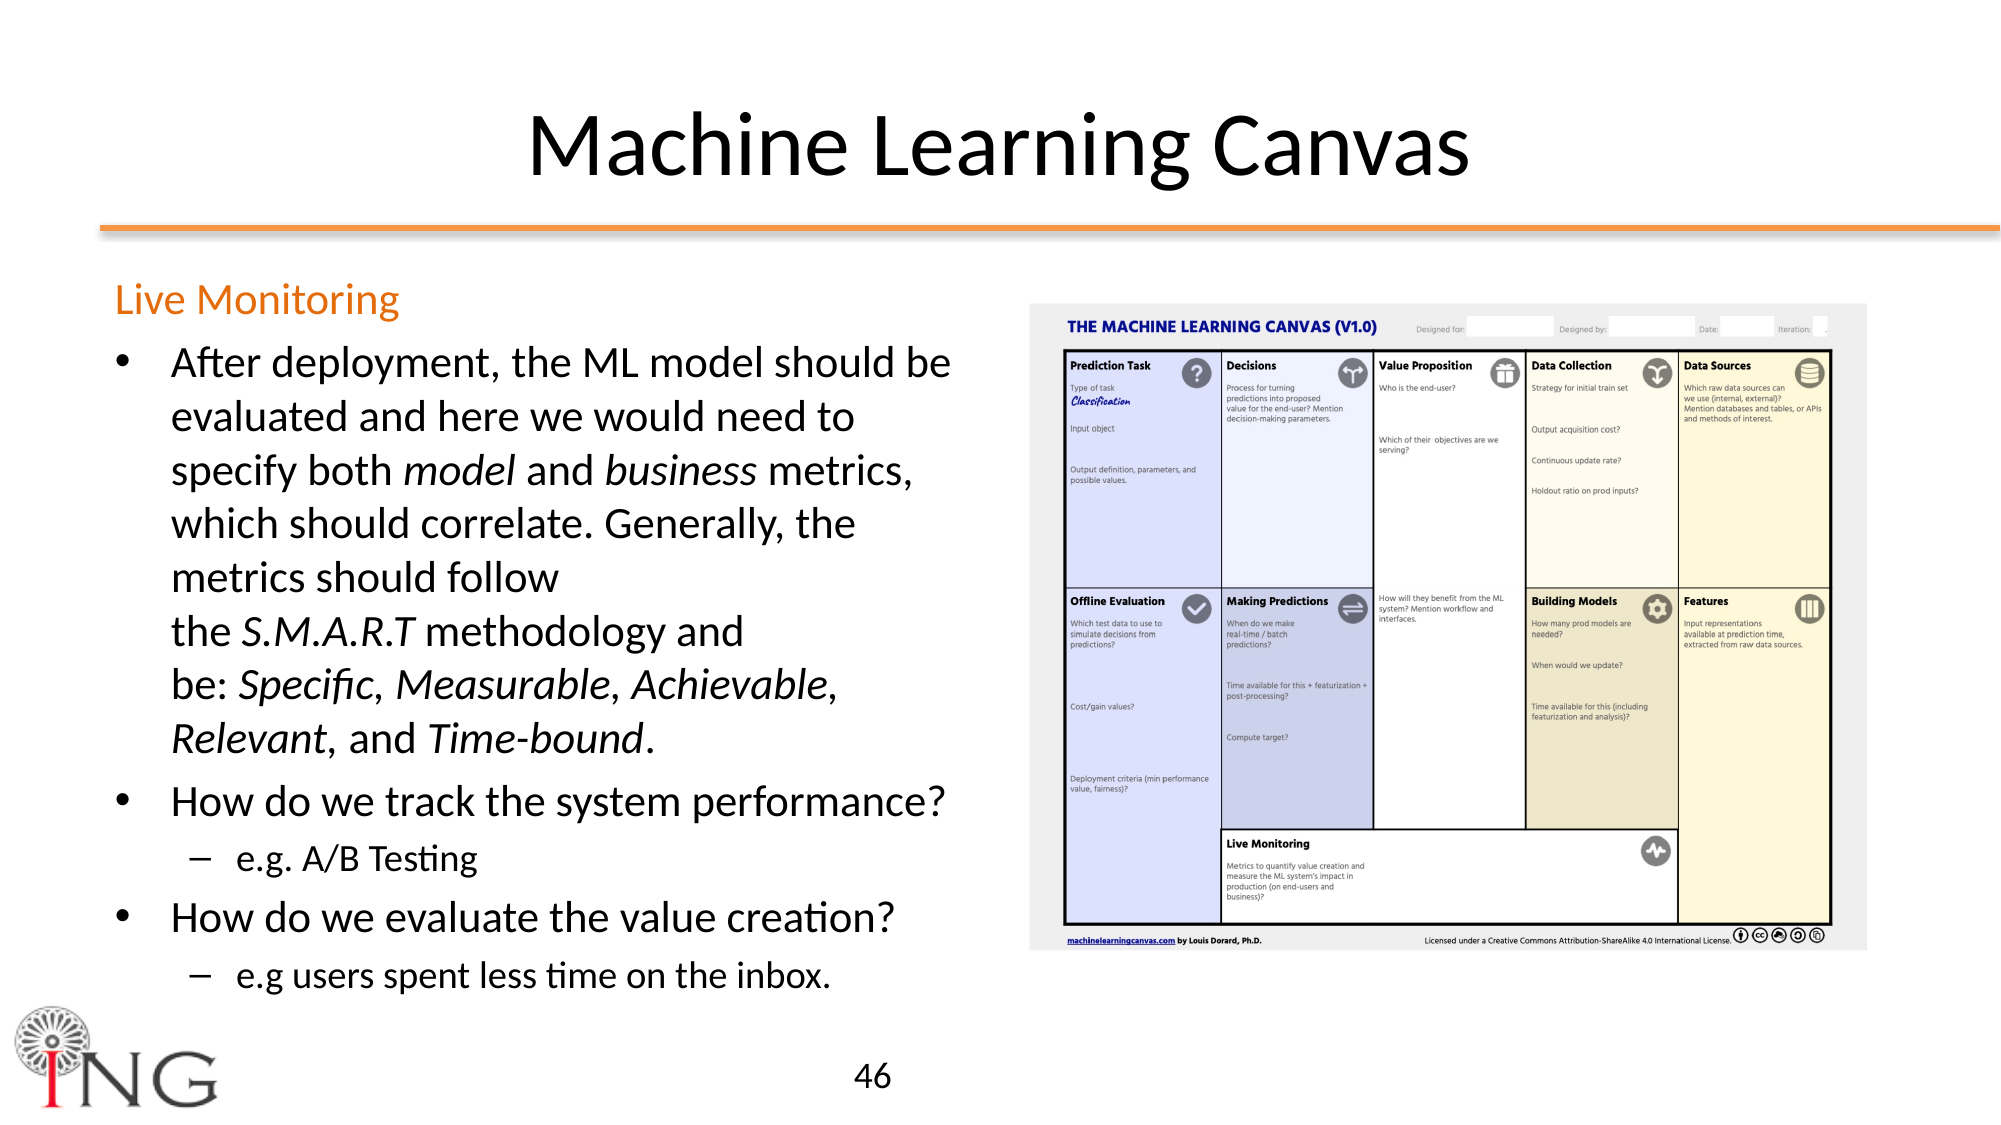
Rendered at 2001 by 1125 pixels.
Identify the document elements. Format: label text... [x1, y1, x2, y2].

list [1016, 294, 1901, 973]
title Machine Learning Canvas [99, 45, 1900, 233]
picture [0, 987, 244, 1125]
list Live Monitoring After deployment, the ML model should be evaluated and here we would need to specify both model and business metrics, which should correlate. Generally, the metrics should follow the S.M.A.R.T methodology and be: Specific, Measurable, Achievable, Relevant, and Time-bound. How do we track the system performance? e.g. A/B Testing How do we evaluate the value creation? e.g users spent less time on the inbox. [99, 262, 984, 1005]
slide_number 46 [839, 1043, 1900, 1104]
